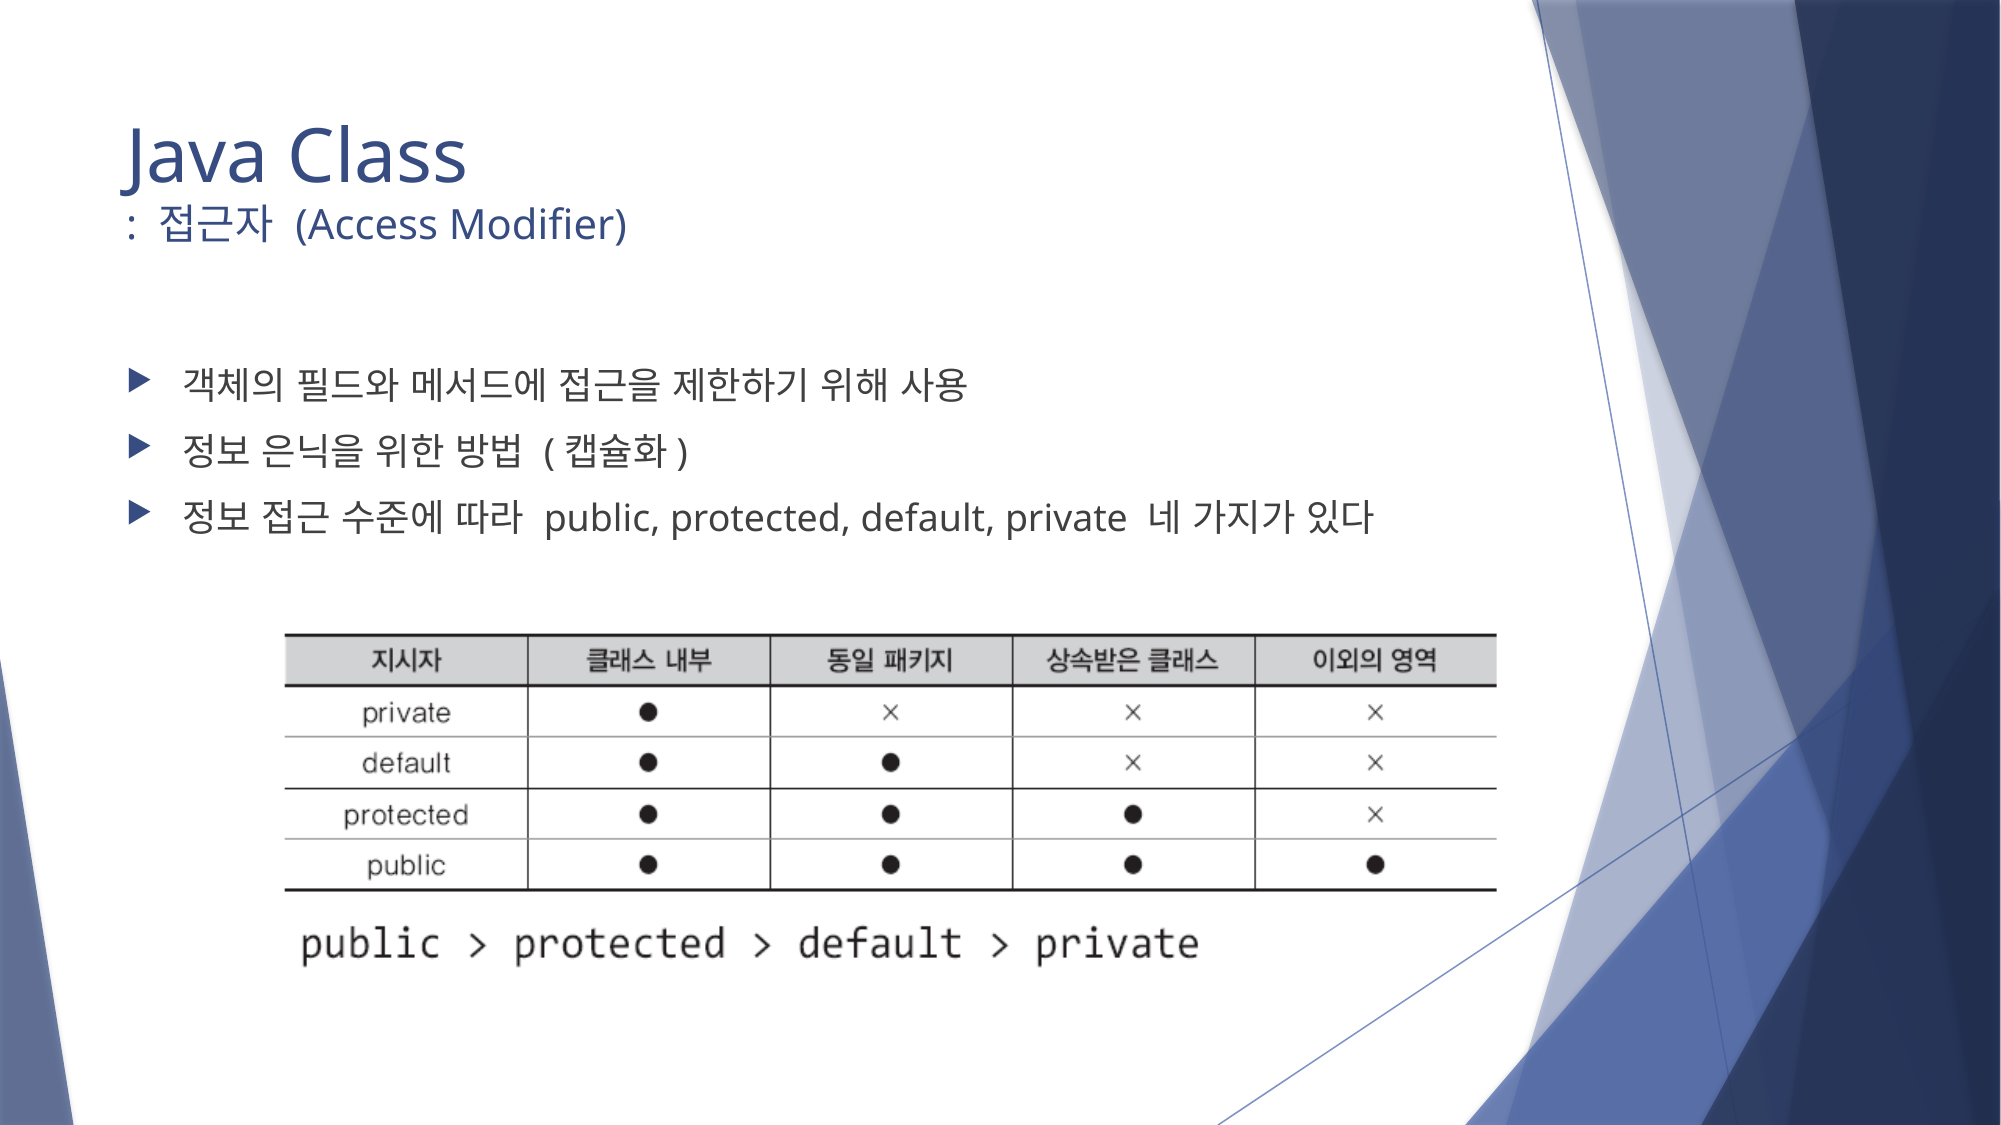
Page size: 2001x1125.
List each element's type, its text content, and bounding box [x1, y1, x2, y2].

title Java Class : 접근자 (Access Modifier) [111, 99, 1522, 317]
list 객체의 필드와 메서드에 접근을 제한하기 위해 사용 정보 은닉을 위한 방법 (캡슐화) 정보 접근 수준에 따라 public, protected, default, private 네 가지가 있다 [111, 354, 1522, 992]
picture [256, 623, 1522, 992]
